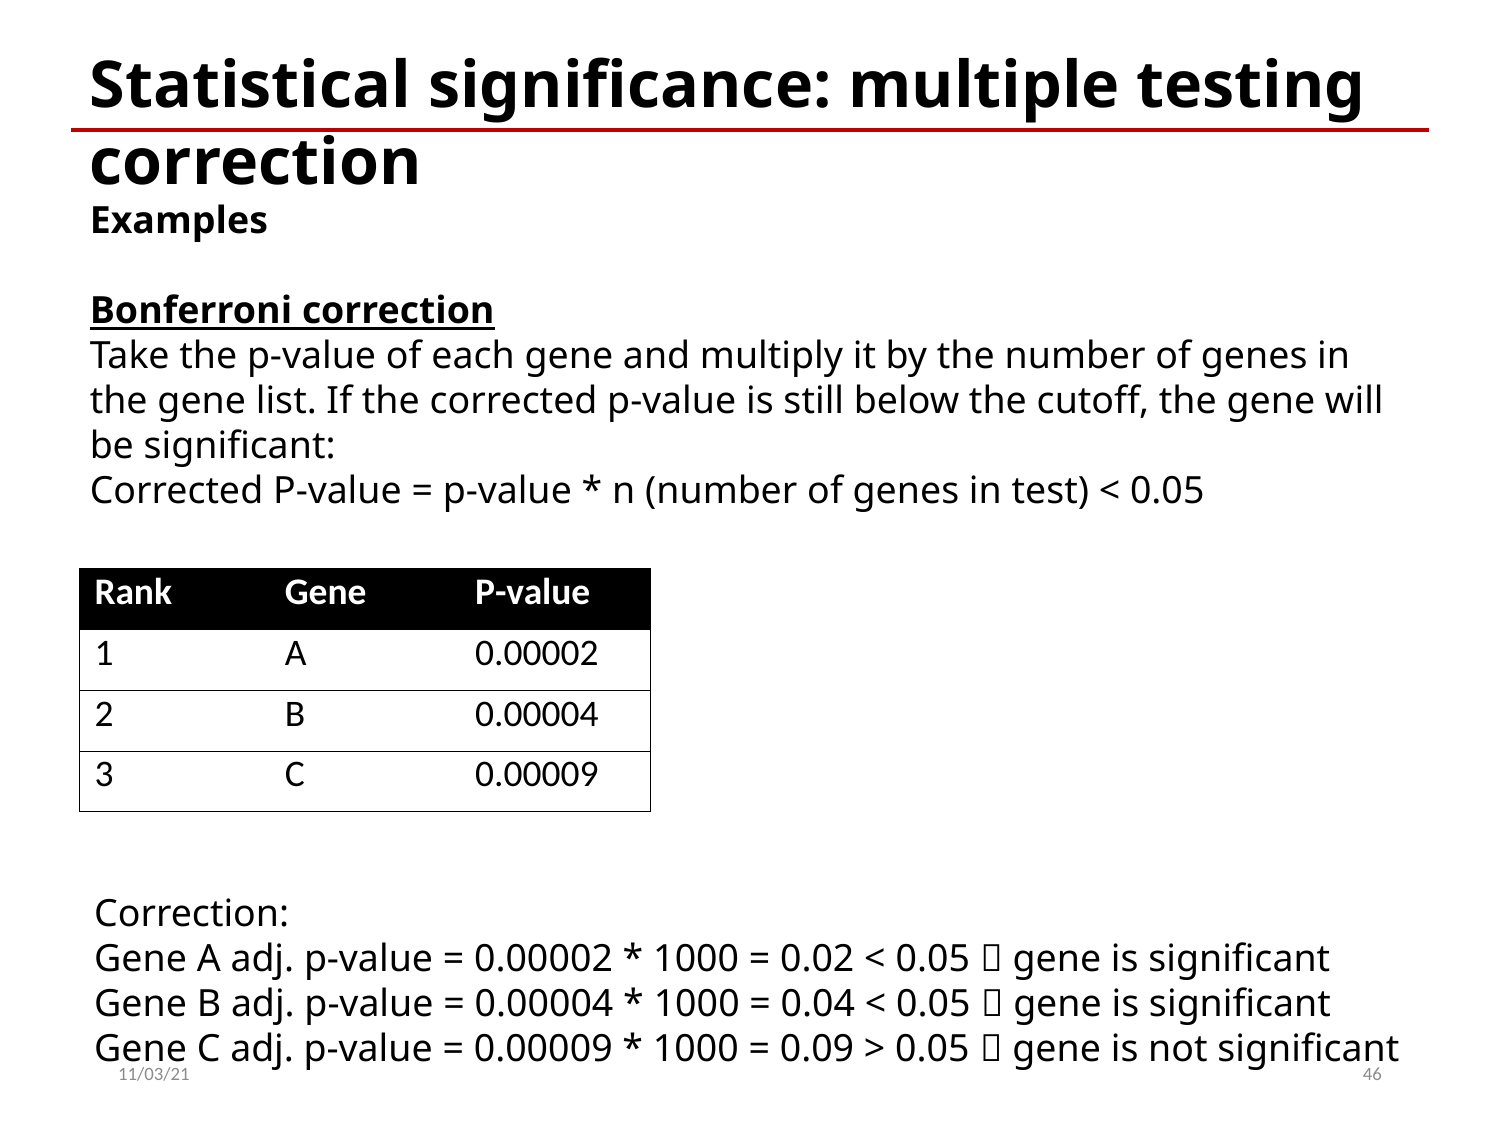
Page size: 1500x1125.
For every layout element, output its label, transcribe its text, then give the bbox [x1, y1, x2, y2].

table_cell A [270, 630, 460, 690]
slide_number 46 [1059, 1042, 1397, 1103]
table_cell 0.00004 [460, 691, 650, 751]
table_header P-value [460, 569, 650, 629]
table_cell 3 [80, 752, 270, 811]
table_cell 0.00009 [460, 752, 650, 811]
text_box Statistical significance: multiple testing correction [74, 35, 1425, 128]
table_header Gene [270, 569, 460, 629]
table_cell 0.00002 [460, 630, 650, 690]
table_header Rank [80, 569, 270, 629]
table_cell C [270, 752, 460, 811]
table_cell B [270, 691, 460, 751]
text_box Correction: Gene A adj. p-value = 0.00002 * 1000 = 0.02 < 0.05  gene is significant Gene B adj. p-value = 0.00004 * 1000 = 0.04 < 0.05  gene is significant Gene C adj. p-value = 0.00009 * 1000 = 0.09 > 0.05  gene is not significant [79, 881, 1430, 1077]
text_box Examples Bonferroni correction Take the p-value of each gene and multiply it by the number of genes in the gene list. If the corrected p-value is still below the cutoff, the gene will be significant: Corrected P-value = p-value * n (number of genes in test) < 0.05 [74, 189, 1434, 564]
table_cell 1 [80, 630, 270, 690]
table_cell 2 [80, 691, 270, 751]
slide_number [103, 1042, 441, 1103]
